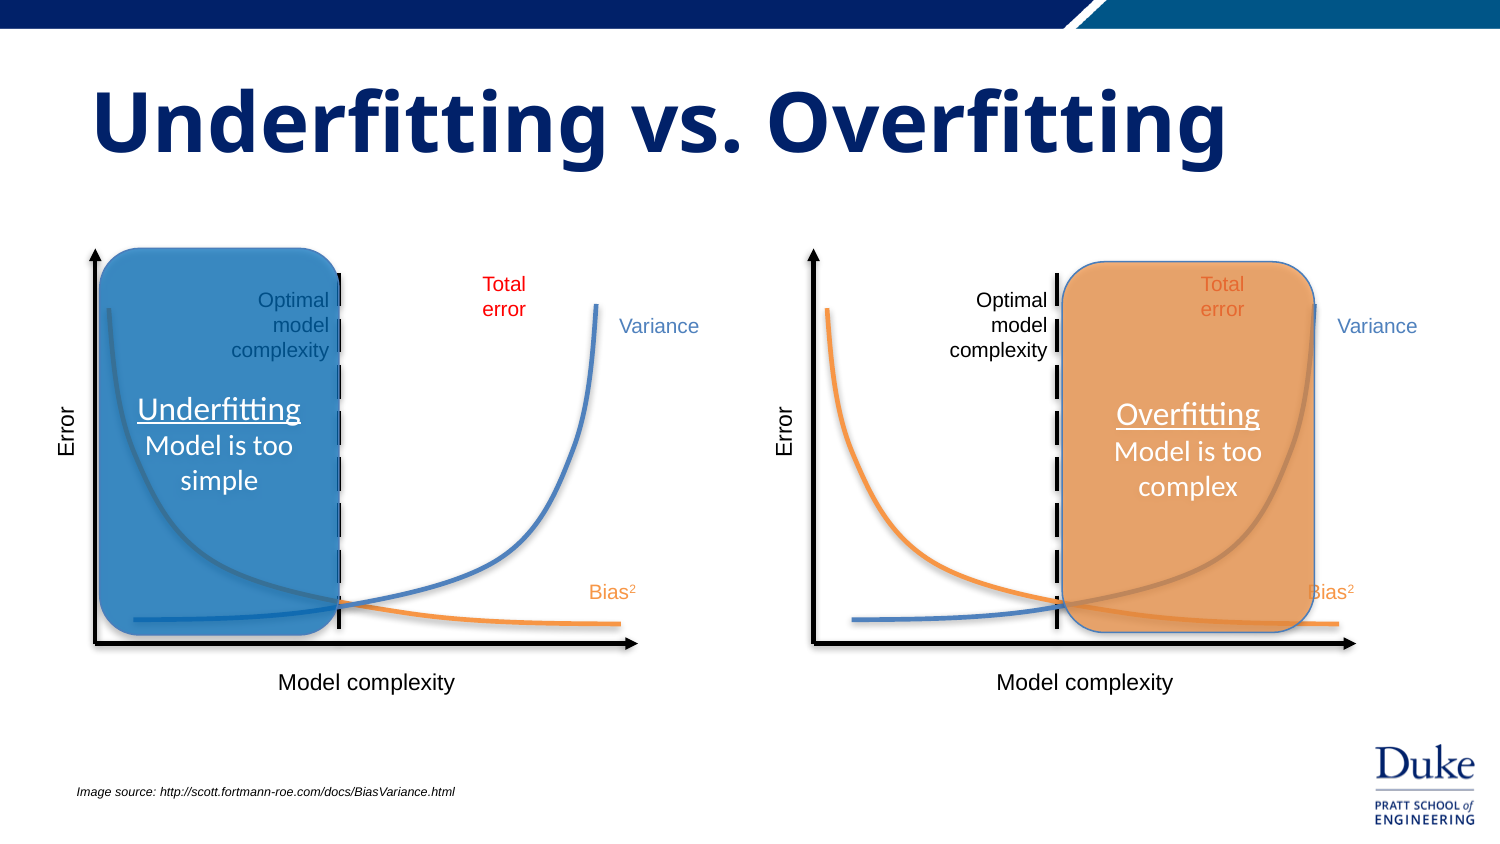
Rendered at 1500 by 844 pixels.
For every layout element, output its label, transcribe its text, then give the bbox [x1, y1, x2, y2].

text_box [761, 248, 1444, 703]
picture [0, 0, 1500, 844]
text_box Image source: http://scott.fortmann-roe.com/docs/BiasVariance.html [61, 776, 564, 807]
title Underfitting vs. Overfitting [75, 63, 1425, 175]
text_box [43, 248, 725, 703]
